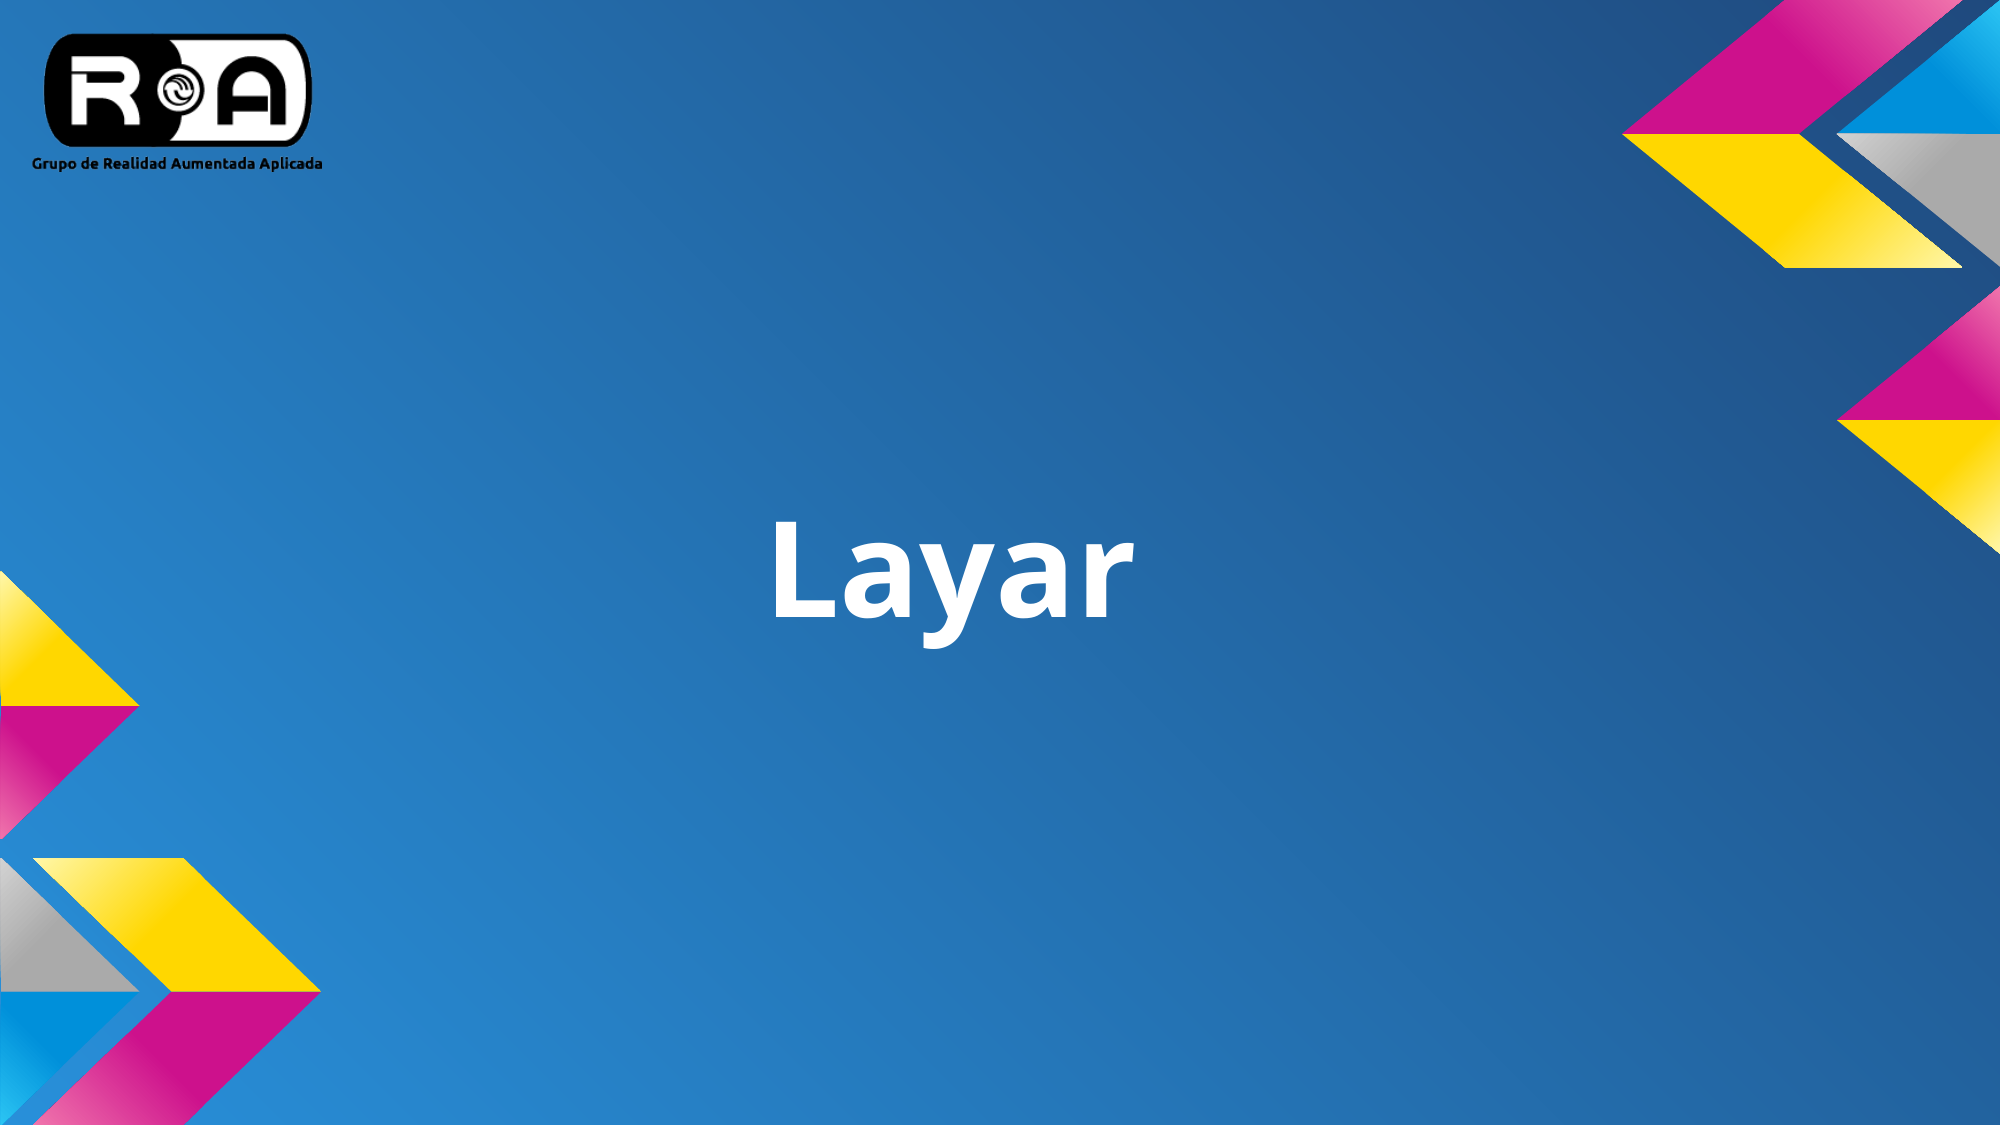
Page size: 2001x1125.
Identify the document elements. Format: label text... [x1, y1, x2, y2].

picture [30, 33, 322, 172]
title Layar [630, 450, 1271, 664]
